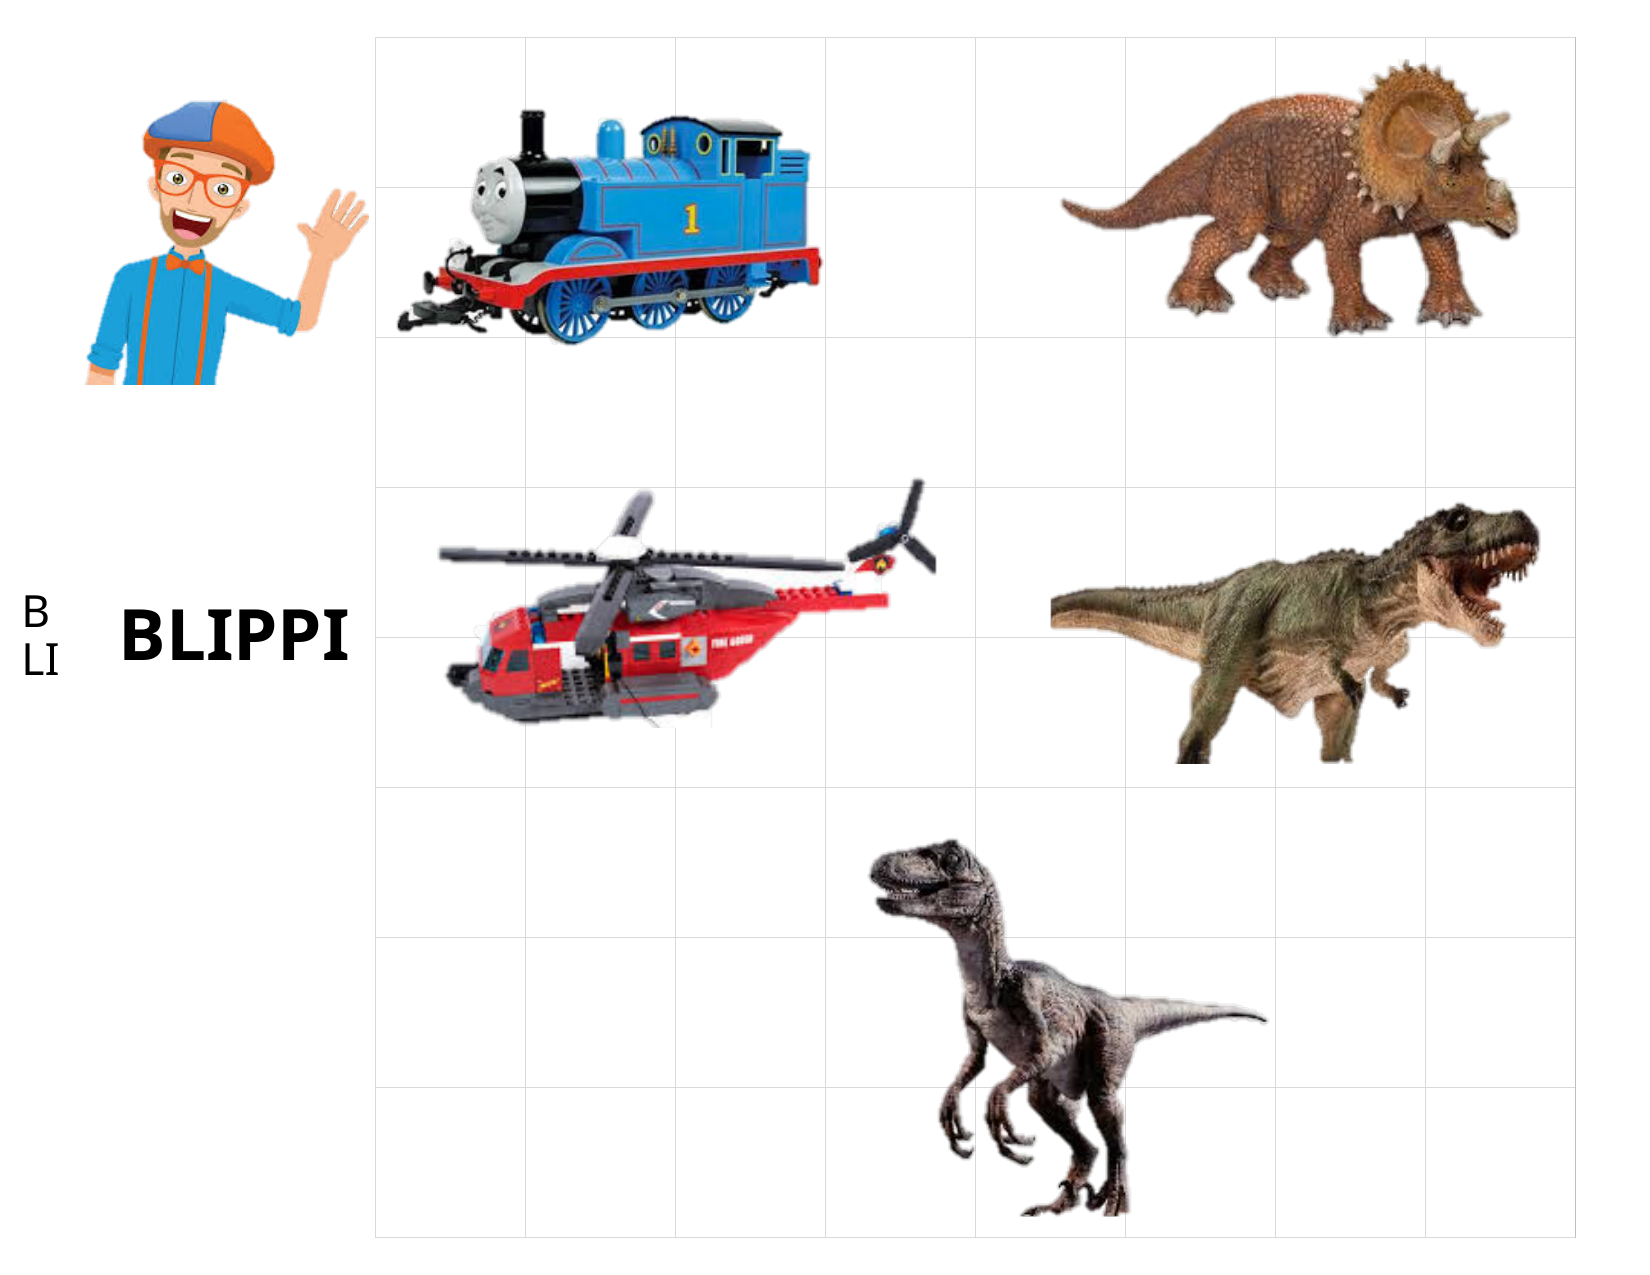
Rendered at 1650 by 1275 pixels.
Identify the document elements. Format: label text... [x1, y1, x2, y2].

picture [1011, 59, 1556, 422]
picture [80, 96, 369, 385]
picture [1048, 489, 1556, 764]
picture [386, 467, 950, 728]
text_box [374, 36, 1575, 1238]
list BLIPPI [81, 37, 374, 1238]
picture [866, 835, 1272, 1241]
picture [386, 97, 836, 357]
text_box BLI [0, 0, 81, 1275]
